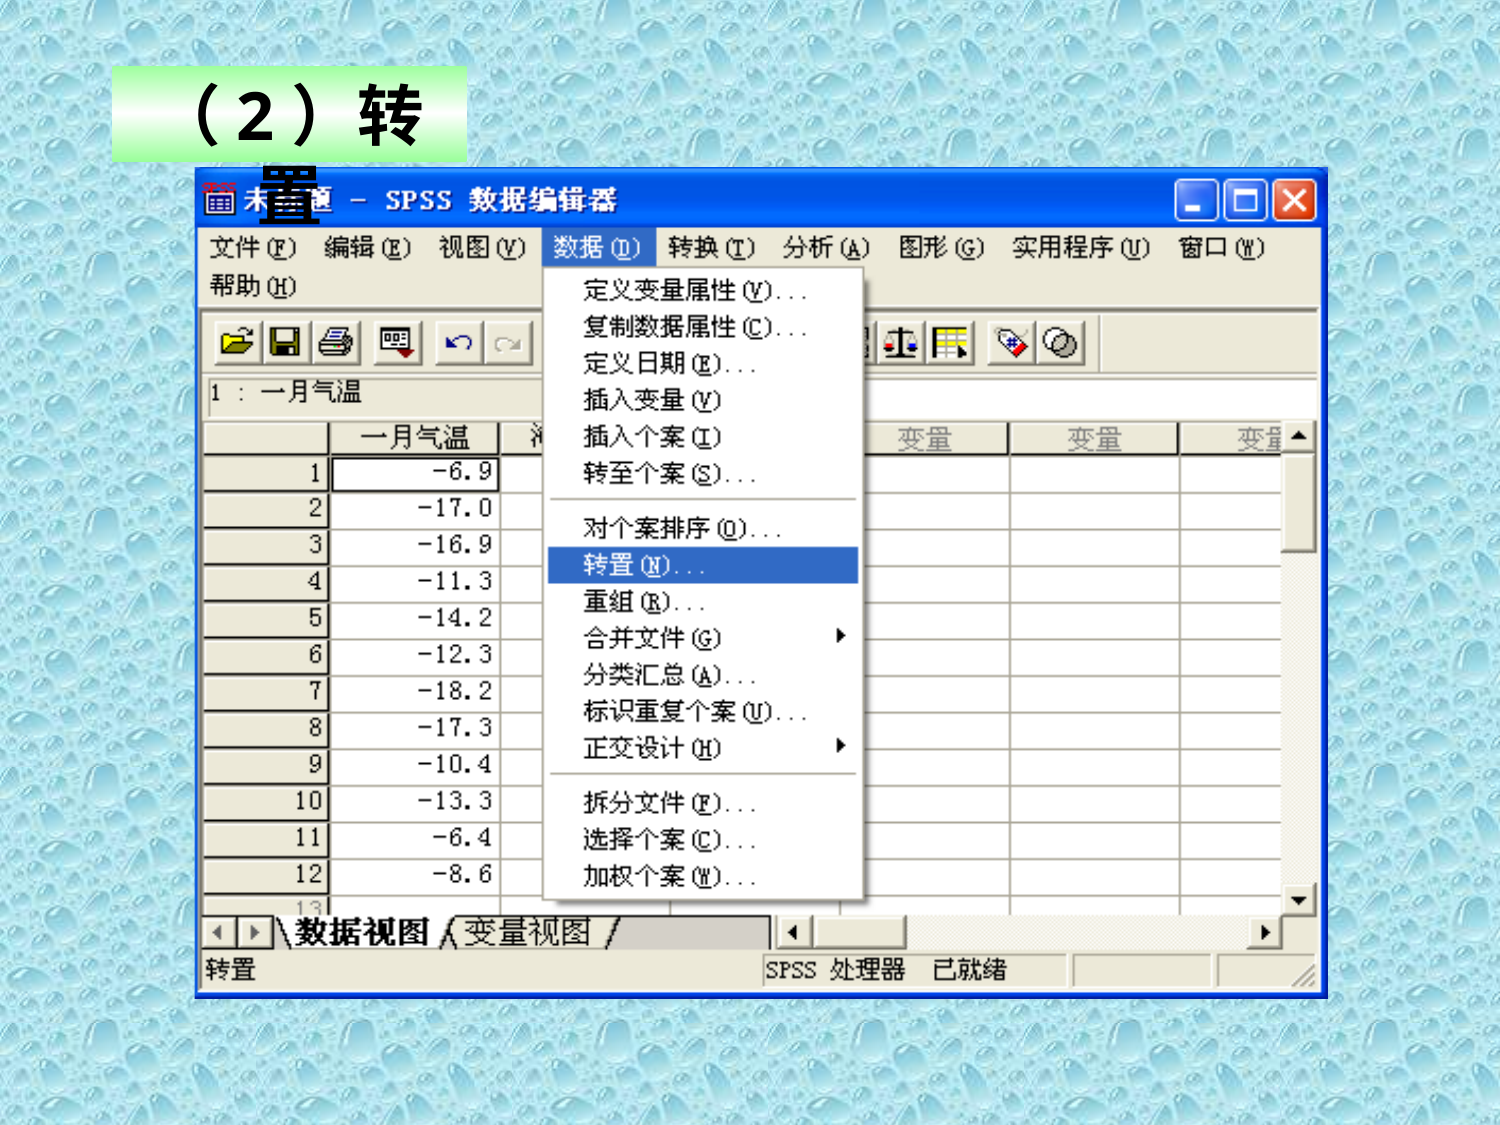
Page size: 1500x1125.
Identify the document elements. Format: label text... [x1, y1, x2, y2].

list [194, 166, 1329, 1000]
text_box （2）转置 [112, 66, 467, 162]
picture [0, 0, 1500, 1125]
